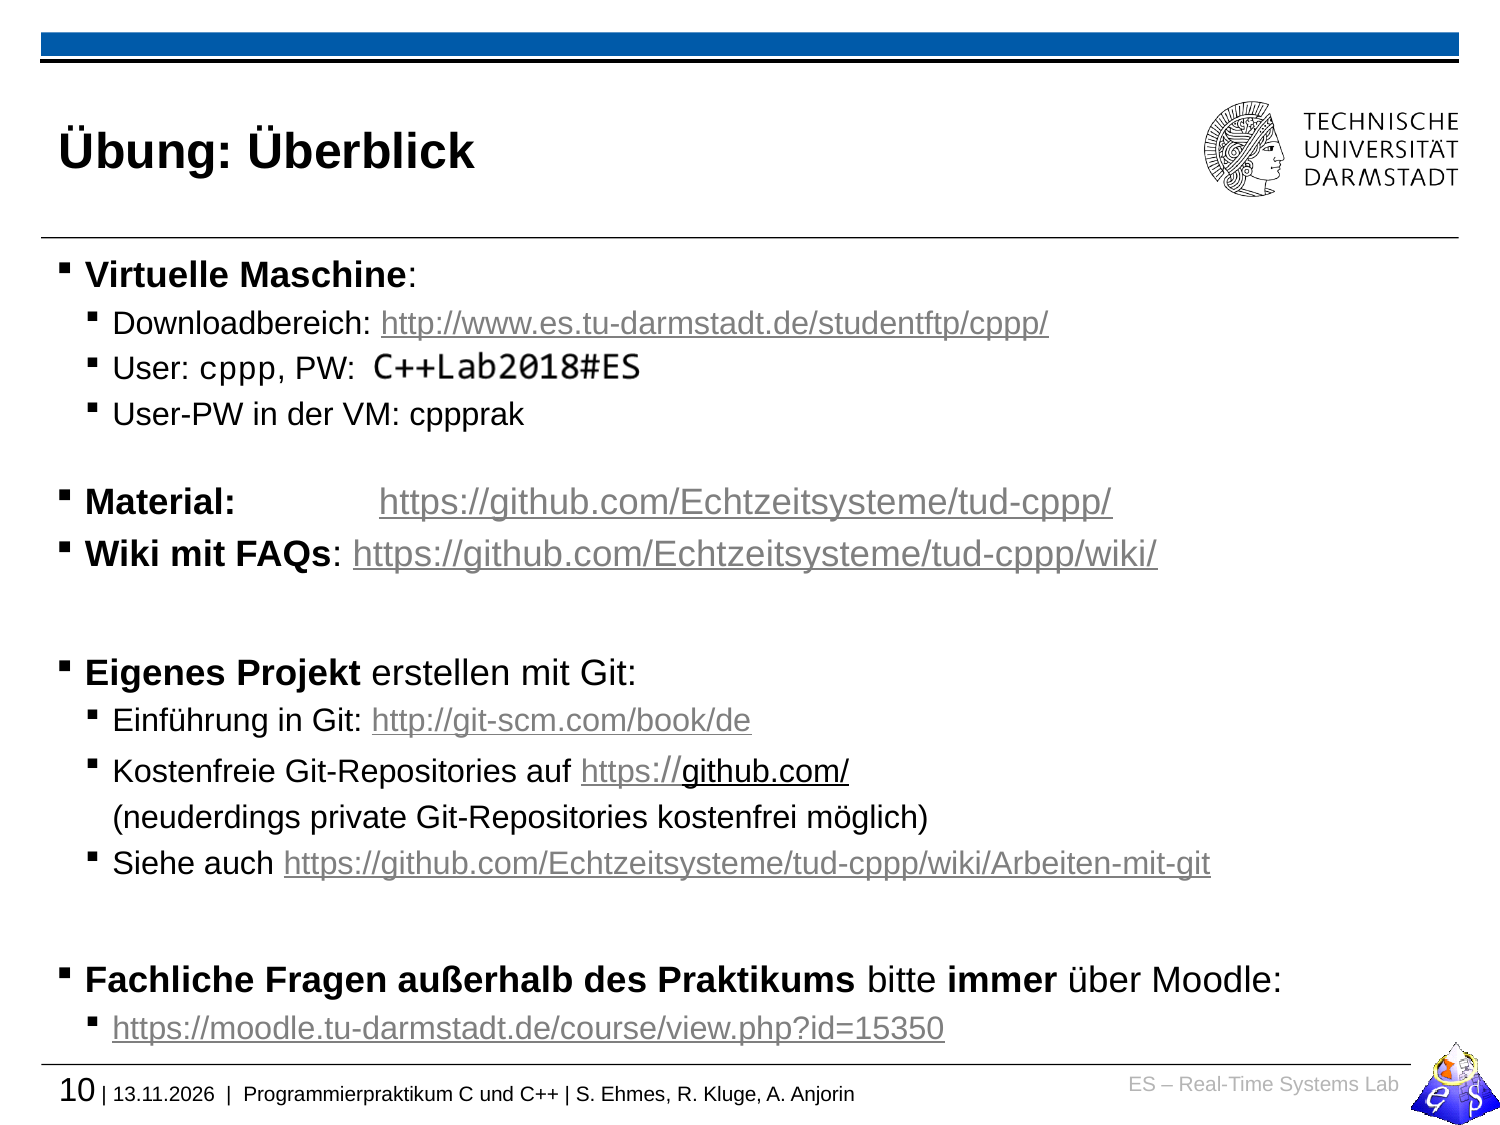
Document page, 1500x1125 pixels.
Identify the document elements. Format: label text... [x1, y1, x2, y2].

picture [1411, 1041, 1500, 1125]
list Virtuelle Maschine: Downloadbereich: http://www.es.tu-darmstadt.de/studentftp/cppp/ User: cppp, PW: User-PW in der VM: cppprak Material: https://github.com/Echtzeitsysteme/tud-cppp/ Wiki mit FAQs: https://github.com/Echtzeitsysteme/tud-cppp/wiki/ Eigenes Projekt erstellen mit Git: Einführung in Git: http://git-scm.com/book/de Kostenfreie Git-Repositories auf https://github.com/ (neuderdings private Git-Repositories kostenfrei möglich) Siehe auch https://github.com/Echtzeitsysteme/tud-cppp/wiki/Arbeiten-mit-git Fachliche Fragen außerhalb des Praktikums bitte immer über Moodle: https://moodle.tu-darmstadt.de/course/view.php?id=15350 [41, 243, 1459, 1059]
title Übung: Überblick [58, 80, 1187, 218]
picture [1187, 84, 1483, 214]
picture [348, 330, 664, 412]
